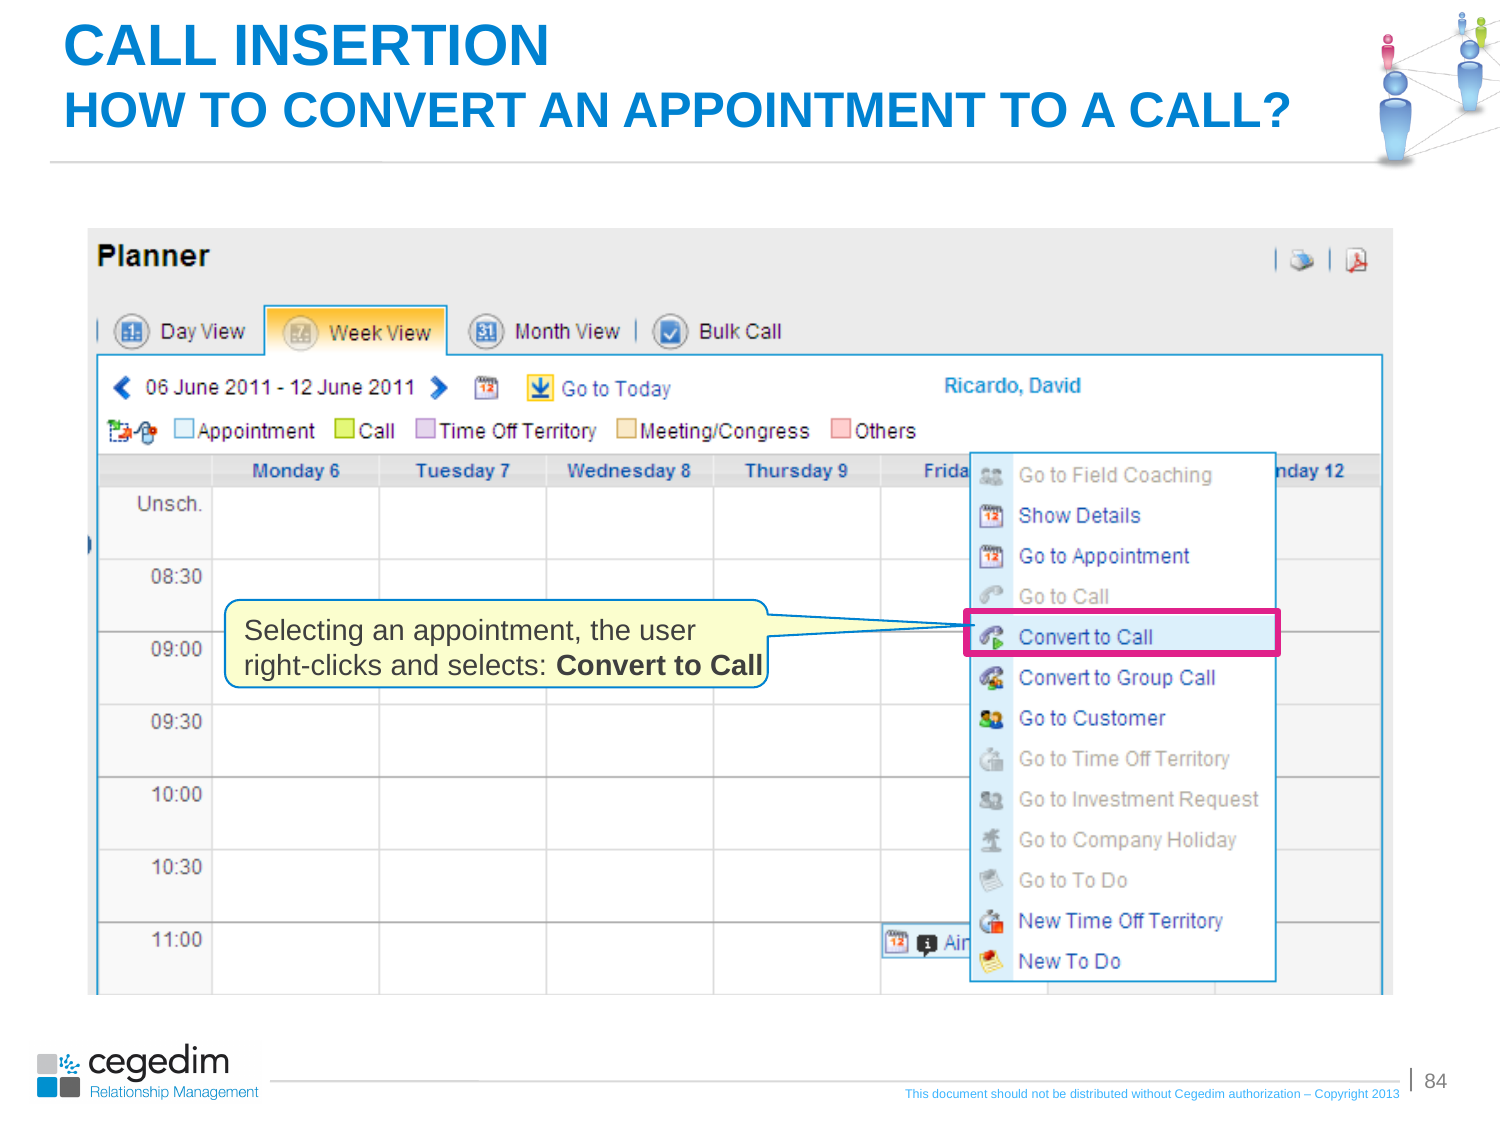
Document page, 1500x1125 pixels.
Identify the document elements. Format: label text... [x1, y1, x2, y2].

picture [29, 1040, 262, 1104]
title CALL INSERTION HOW TO CONVERT AN APPOINTMENT TO A CALL? [41, 7, 1410, 138]
picture [1364, 0, 1500, 179]
picture [87, 227, 1394, 995]
